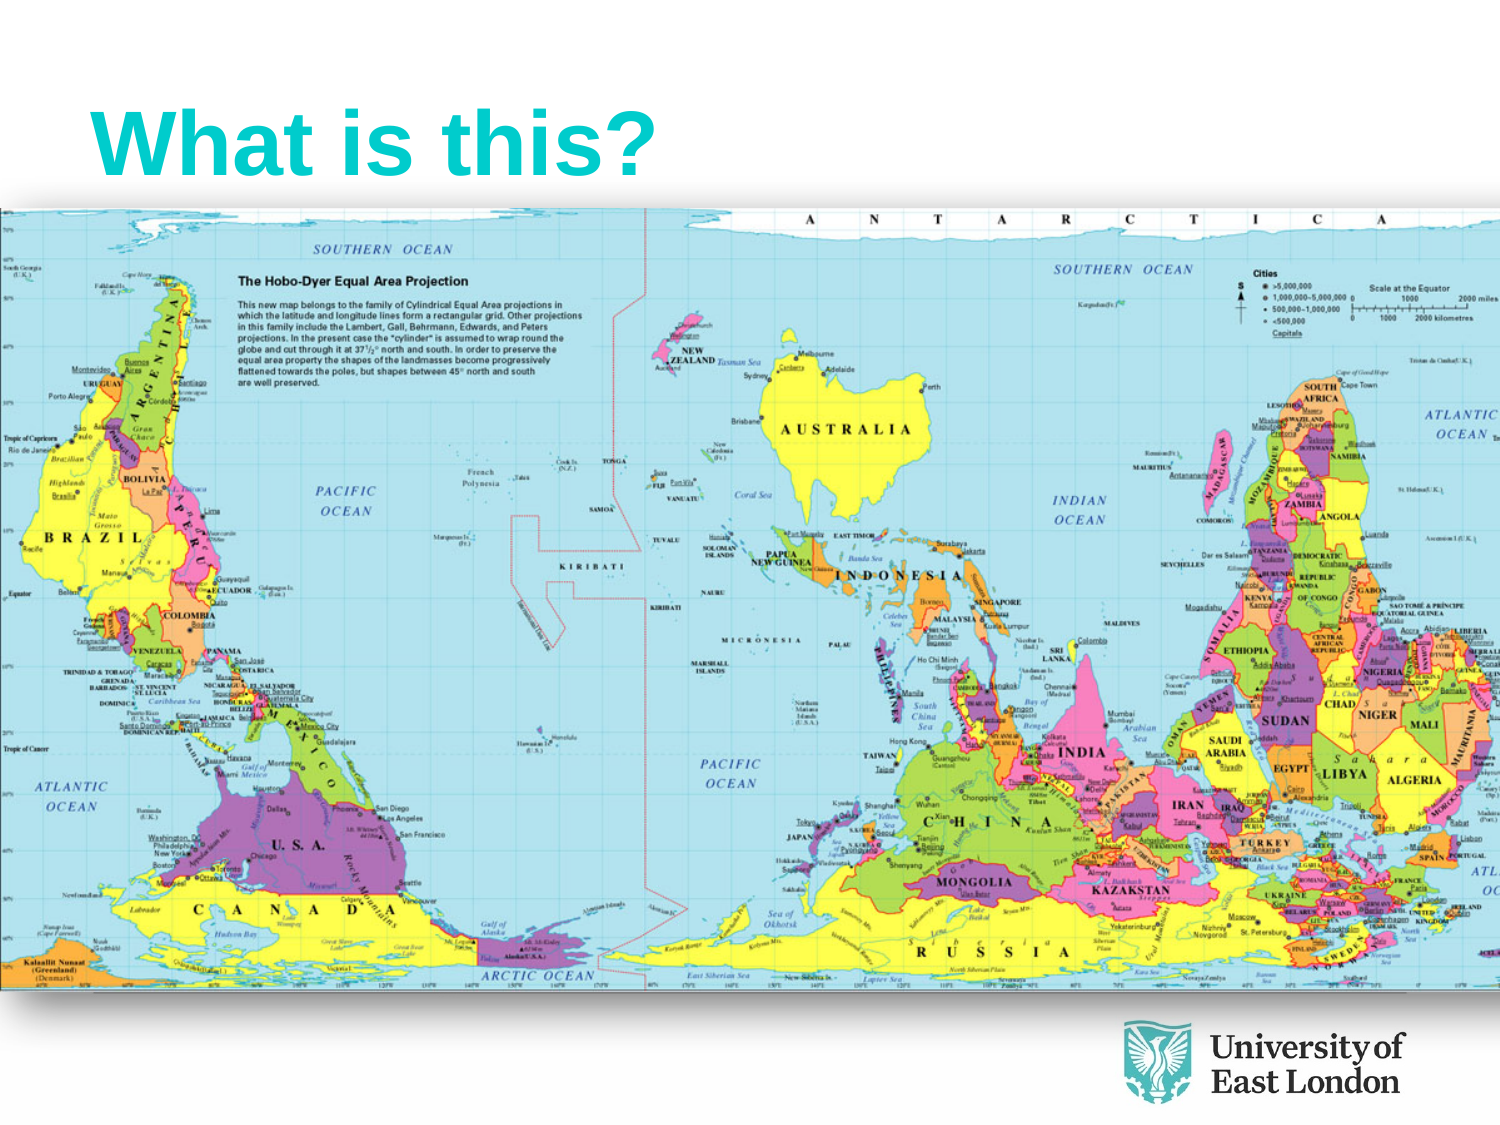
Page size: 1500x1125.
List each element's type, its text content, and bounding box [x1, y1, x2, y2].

picture [0, 207, 1500, 1125]
title What is this? [75, 45, 1425, 189]
